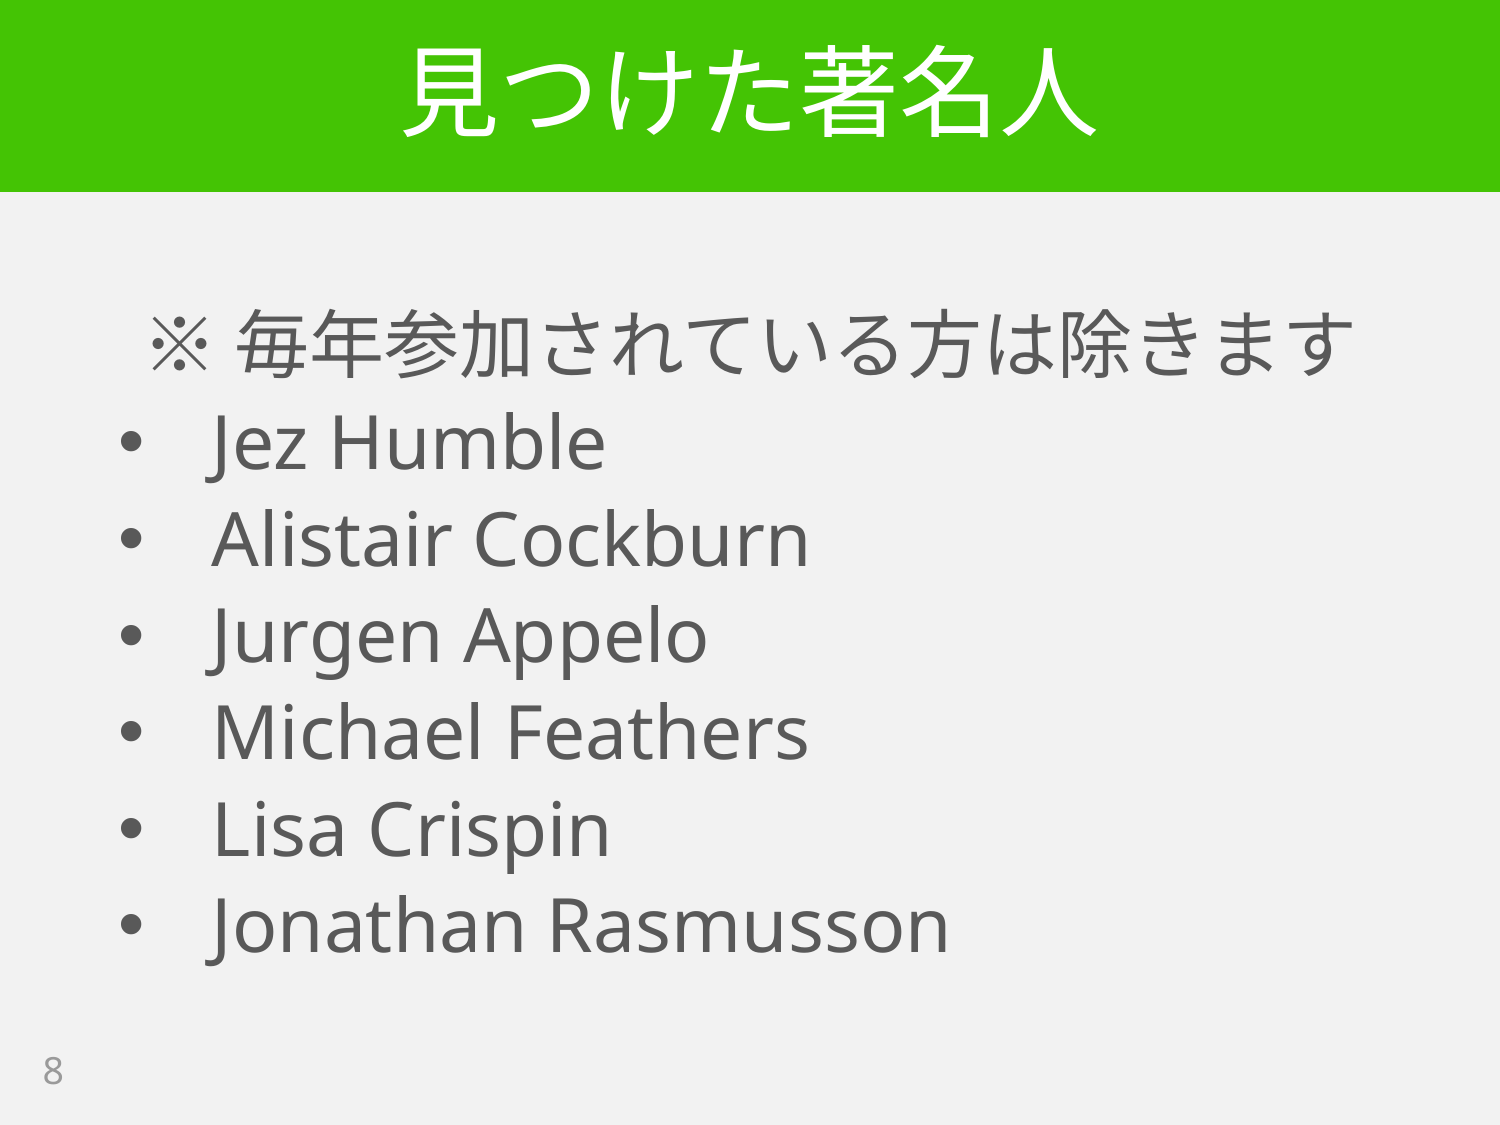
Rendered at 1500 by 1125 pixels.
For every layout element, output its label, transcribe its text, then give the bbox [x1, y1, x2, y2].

slide_number 8 [27, 1042, 146, 1102]
title 見つけた著名人 [0, 53, 1500, 140]
list ※毎年参加されている方は除きます Jez Humble Alistair Cockburn Jurgen Appelo Michael Feathers Lisa Crispin Jonathan Rasmusson [103, 277, 1397, 1000]
